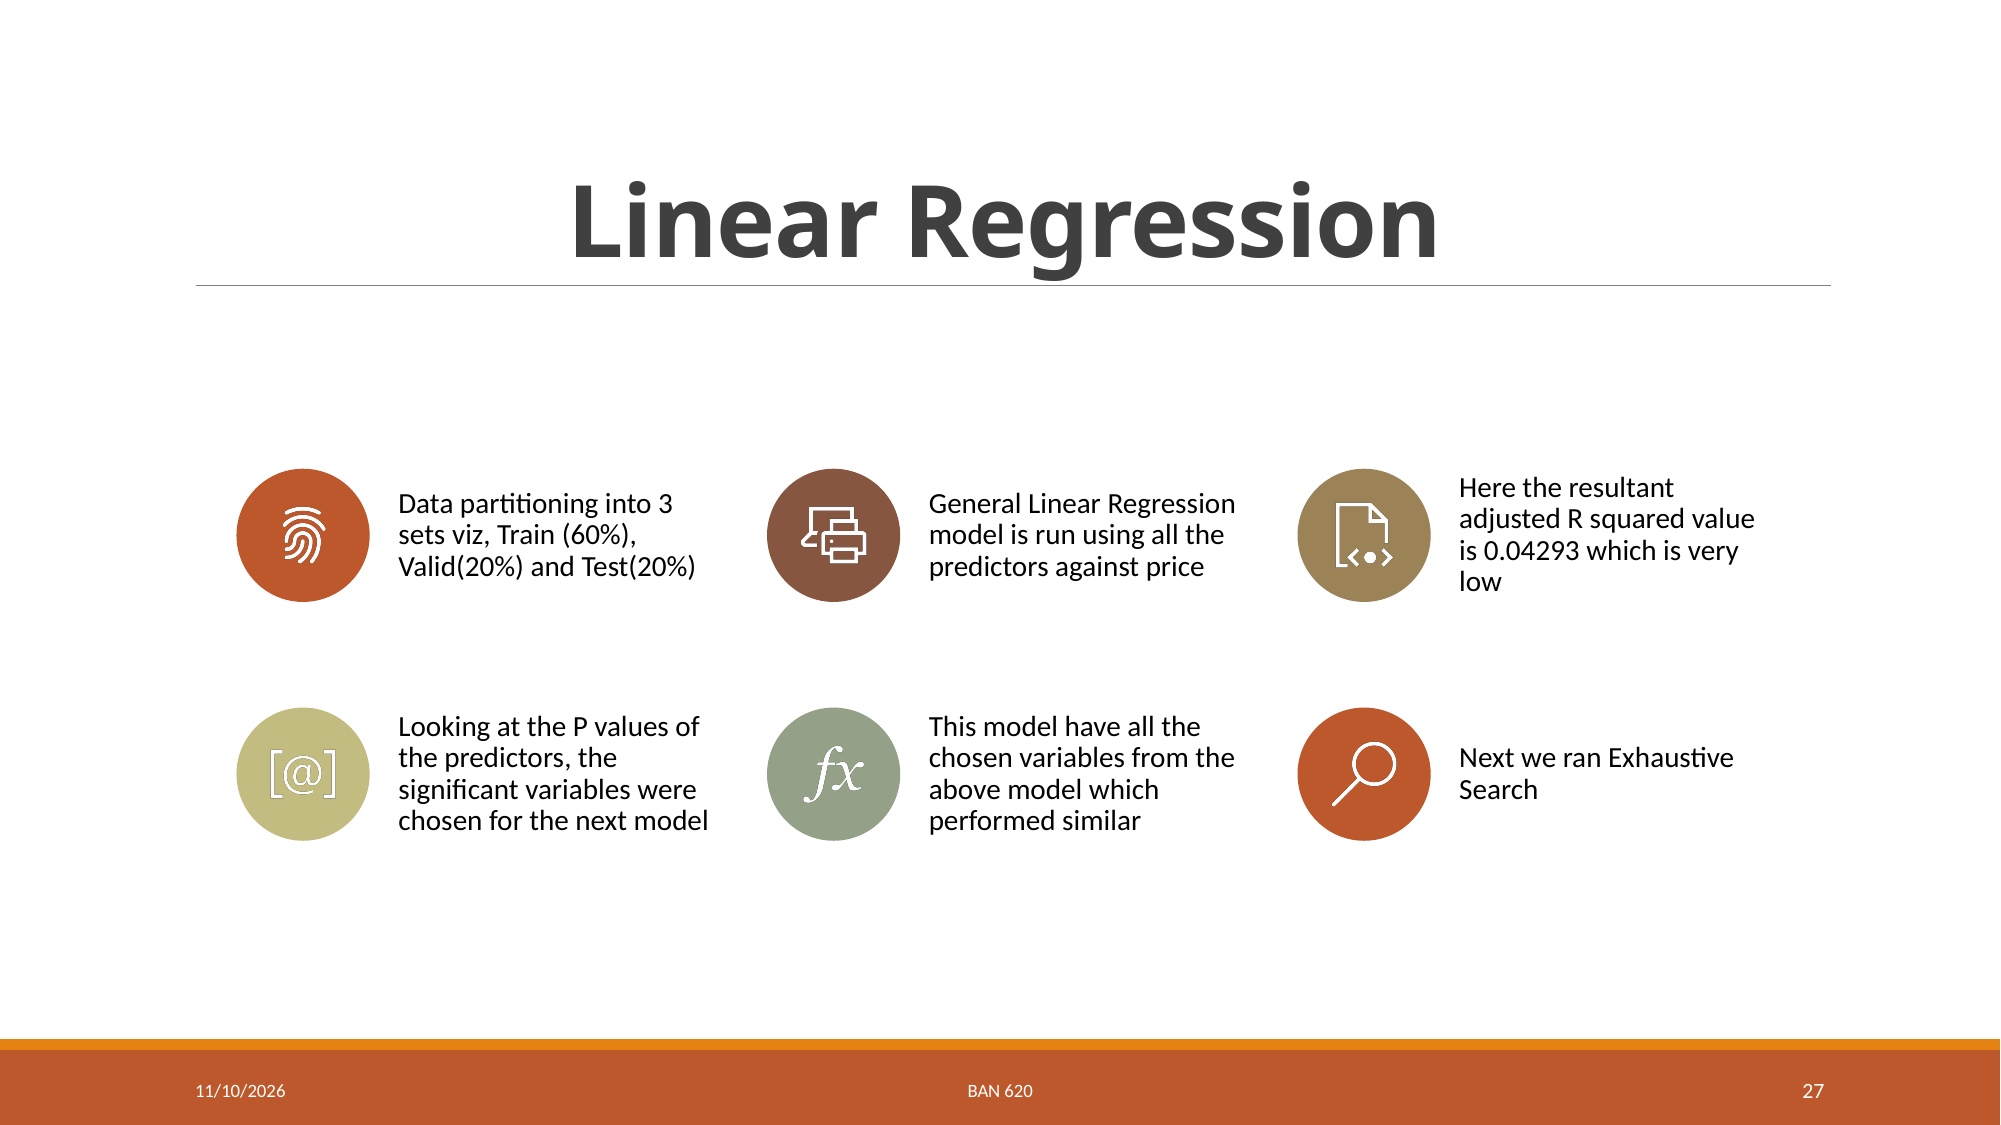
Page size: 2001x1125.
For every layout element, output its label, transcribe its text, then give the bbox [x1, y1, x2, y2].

title Linear Regression [180, 47, 1830, 285]
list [179, 343, 1831, 966]
slide_number 27 [1624, 1059, 1840, 1120]
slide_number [180, 1059, 586, 1120]
footer BAN 620 [604, 1059, 1396, 1120]
